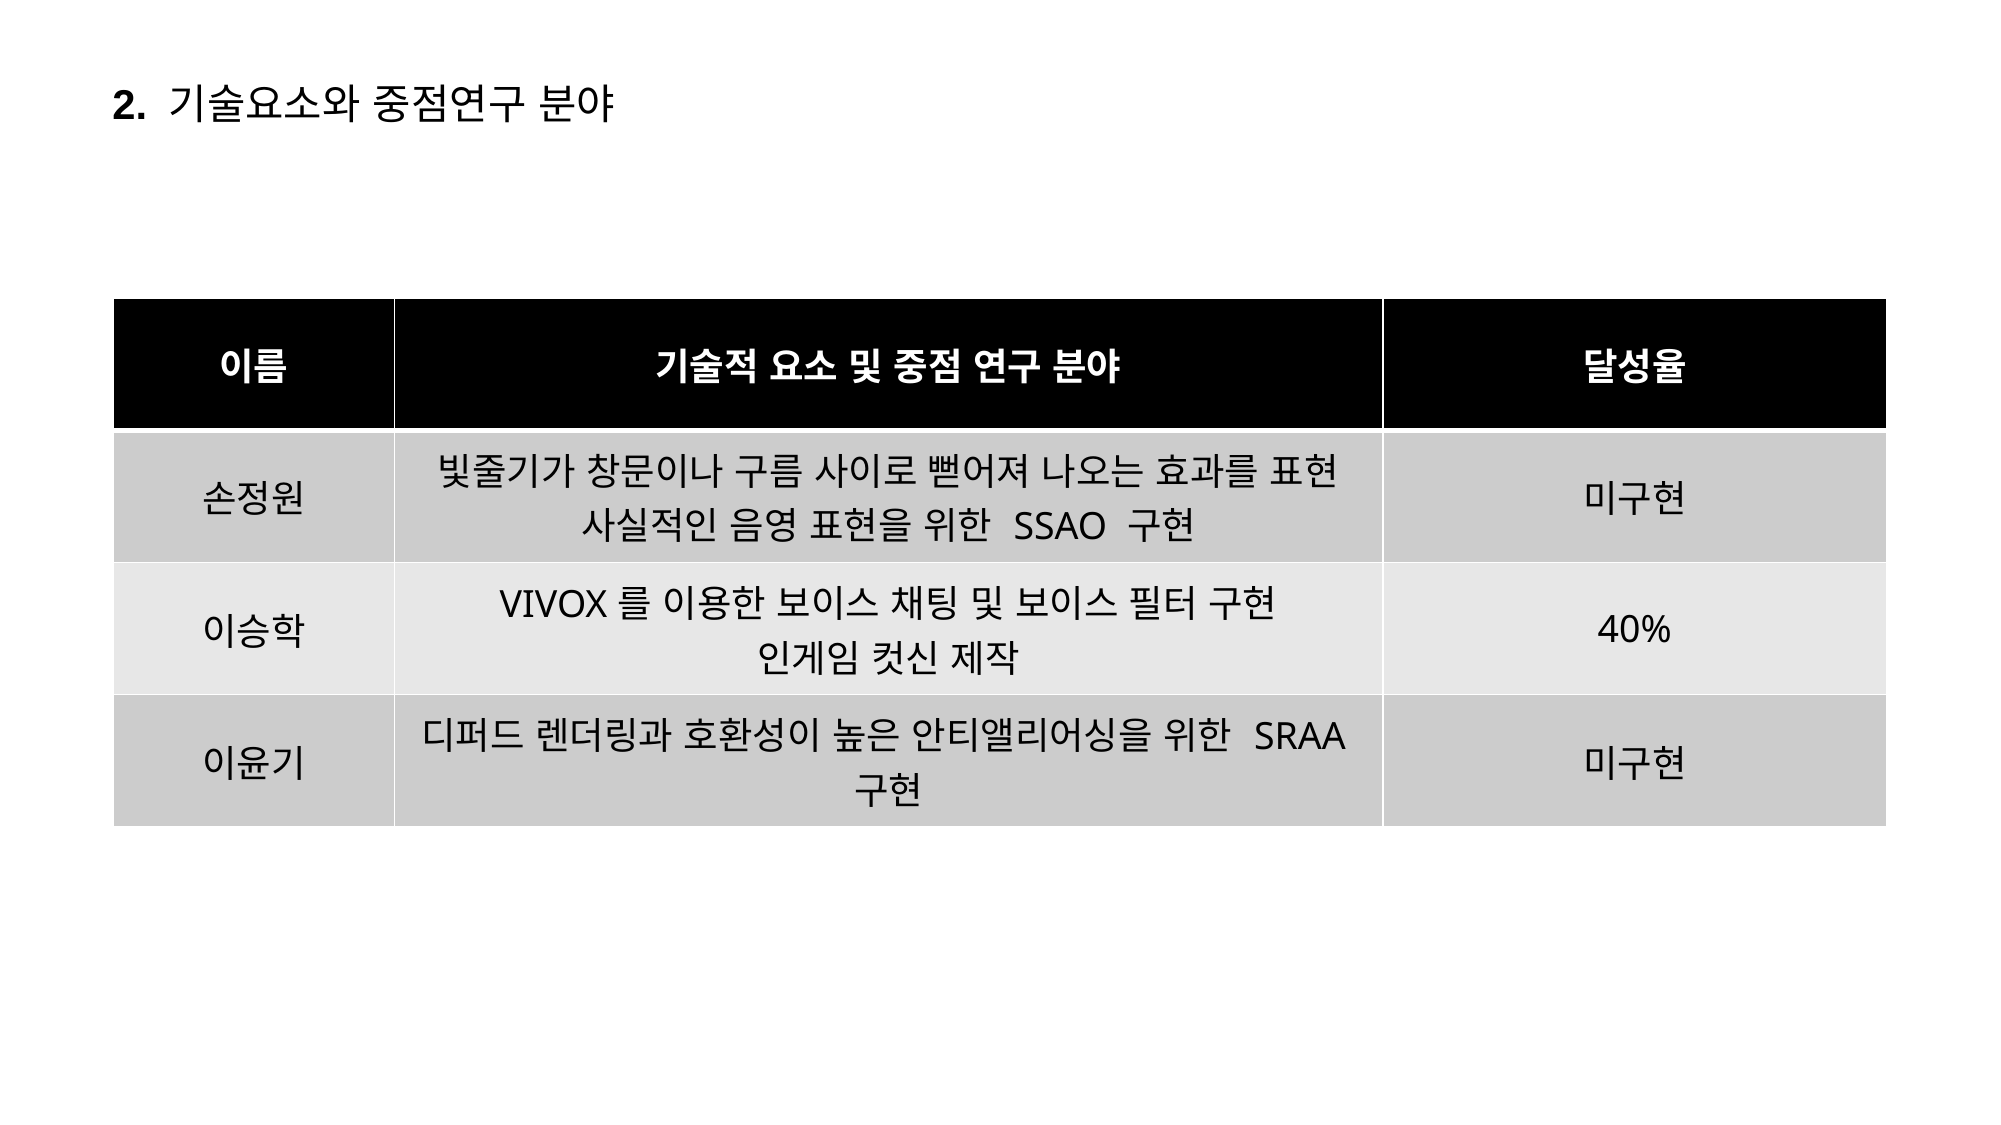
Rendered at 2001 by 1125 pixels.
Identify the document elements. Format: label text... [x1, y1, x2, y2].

table_cell 40% [1384, 563, 1886, 694]
table_cell 미구현 [1384, 433, 1886, 562]
table_header 달성율 [1384, 299, 1886, 428]
table_header 이름 [114, 299, 394, 428]
table_cell 이승학 [114, 563, 394, 694]
table_cell 손정원 [114, 433, 394, 562]
table_cell 미구현 [1384, 695, 1886, 826]
table_cell 이윤기 [114, 695, 394, 826]
table_cell 빛줄기가 창문이나 구름 사이로 뻗어져 나오는 효과를 표현 사실적인 음영 표현을 위한 SSAO 구현 [395, 433, 1382, 562]
table_cell VIVOX를 이용한 보이스 채팅 및 보이스 필터 구현 인게임 컷신 제작 [395, 563, 1382, 694]
table_cell 디퍼드 렌더링과 호환성이 높은 안티앨리어싱을 위한 SRAA구현 [395, 695, 1382, 826]
table_header 기술적 요소 및 중점 연구 분야 [395, 299, 1382, 428]
text_box 2. 기술요소와 중점연구 분야 [97, 70, 664, 135]
